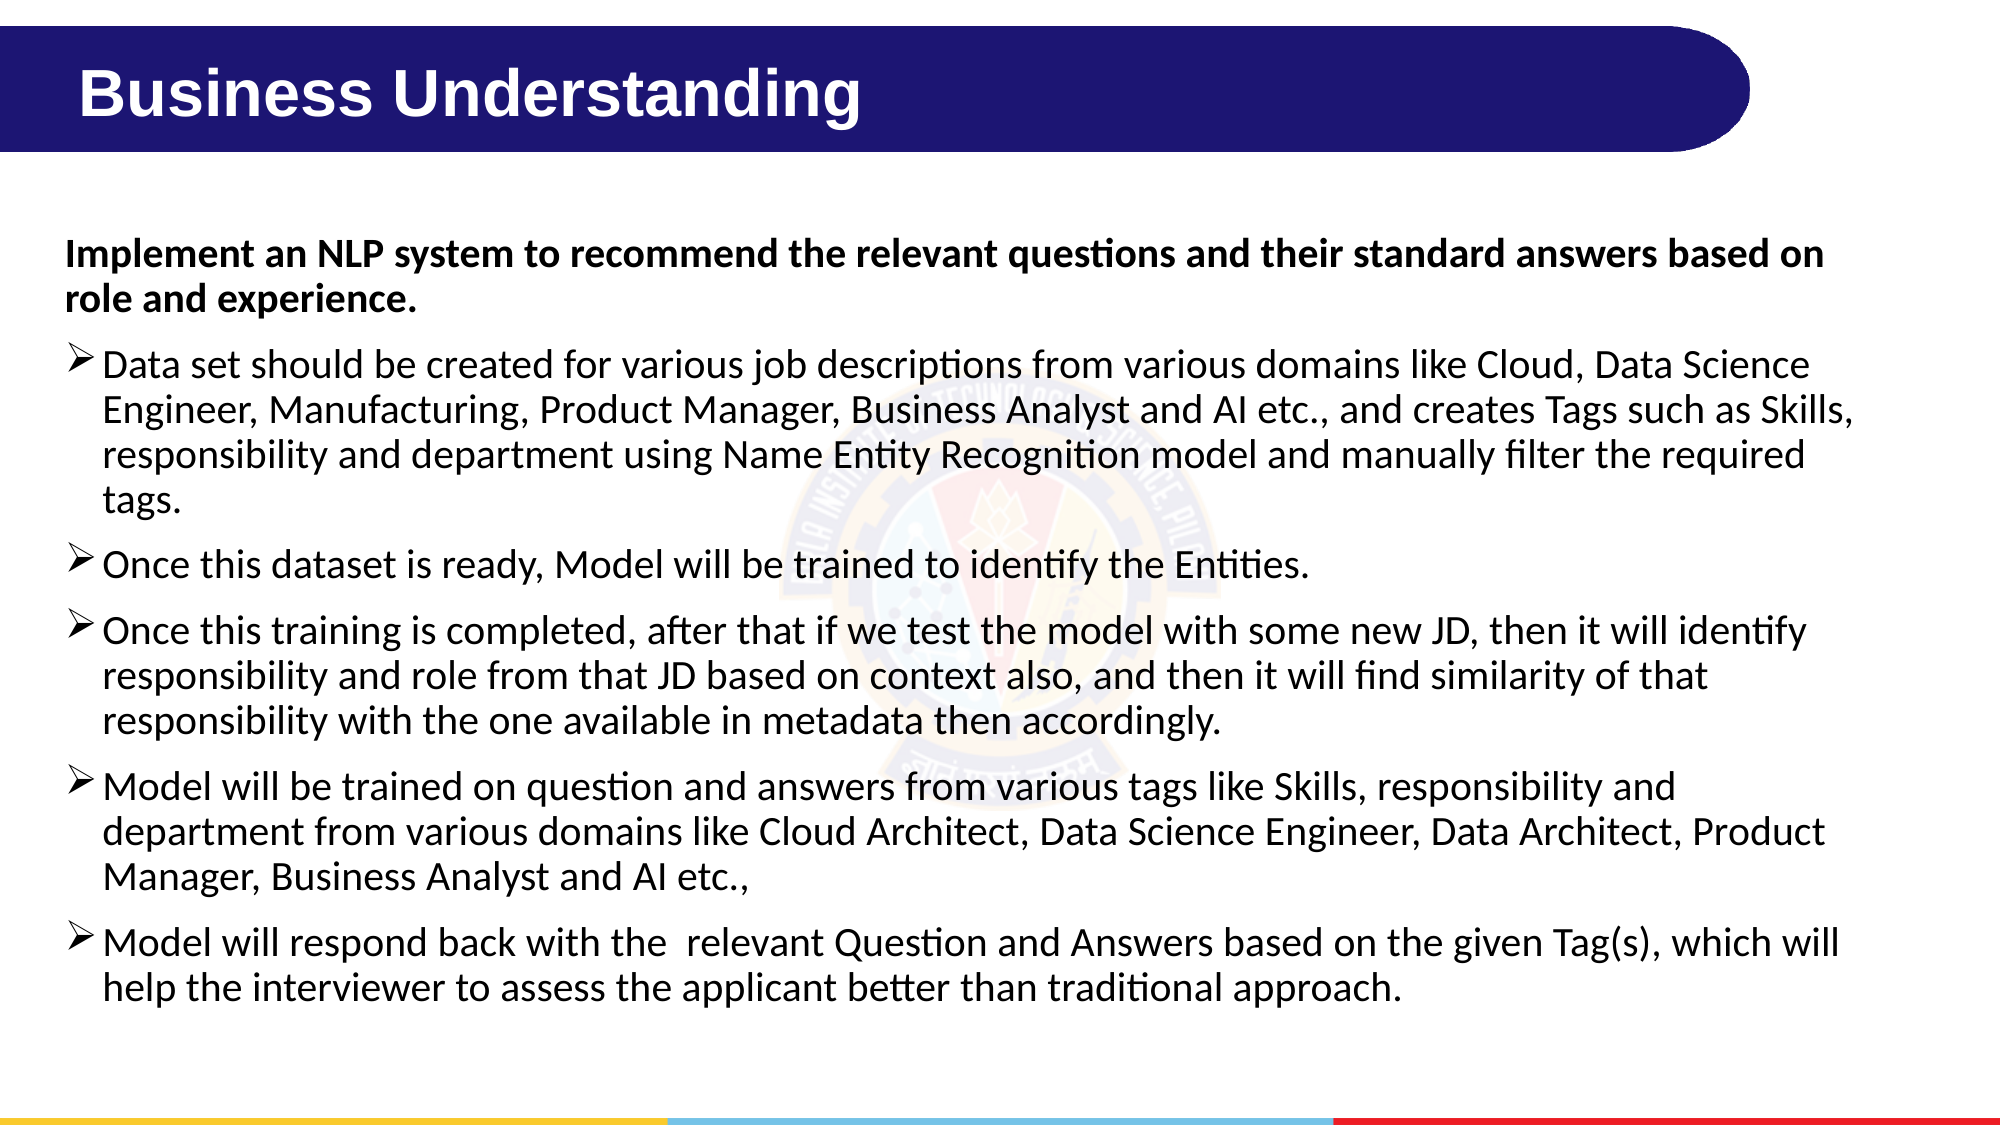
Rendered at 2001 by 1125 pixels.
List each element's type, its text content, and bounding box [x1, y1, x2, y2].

picture [0, 26, 1750, 152]
picture [0, 1118, 2000, 1125]
title Business Understanding [63, 37, 1667, 152]
text_box Implement an NLP system to recommend the relevant questions and their standard answers based on role and experience. Data set should be created for various job descriptions from various domains like Cloud, Data Science Engineer, Manufacturing, Product Manager, Business Analyst and AI etc., and creates Tags such as Skills, responsibility and department using Name Entity Recognition model and manually filter the required tags. Once this dataset is ready, Model will be trained to identify the Entities. Once this training is completed, after that if we test the model with some new JD, then it will identify responsibility and role from that JD based on context also, and then it will find similarity of that responsibility with the one available in metadata then accordingly. Model will be trained on question and answers from various tags like Skills, responsibility and department from various domains like Cloud Architect, Data Science Engineer, Data Architect, Product Manager, Business Analyst and AI etc., Model will respond back with the relevant Question and Answers based on the given Tag(s), which will help the interviewer to assess the applicant better than traditional approach. [49, 153, 1887, 1098]
